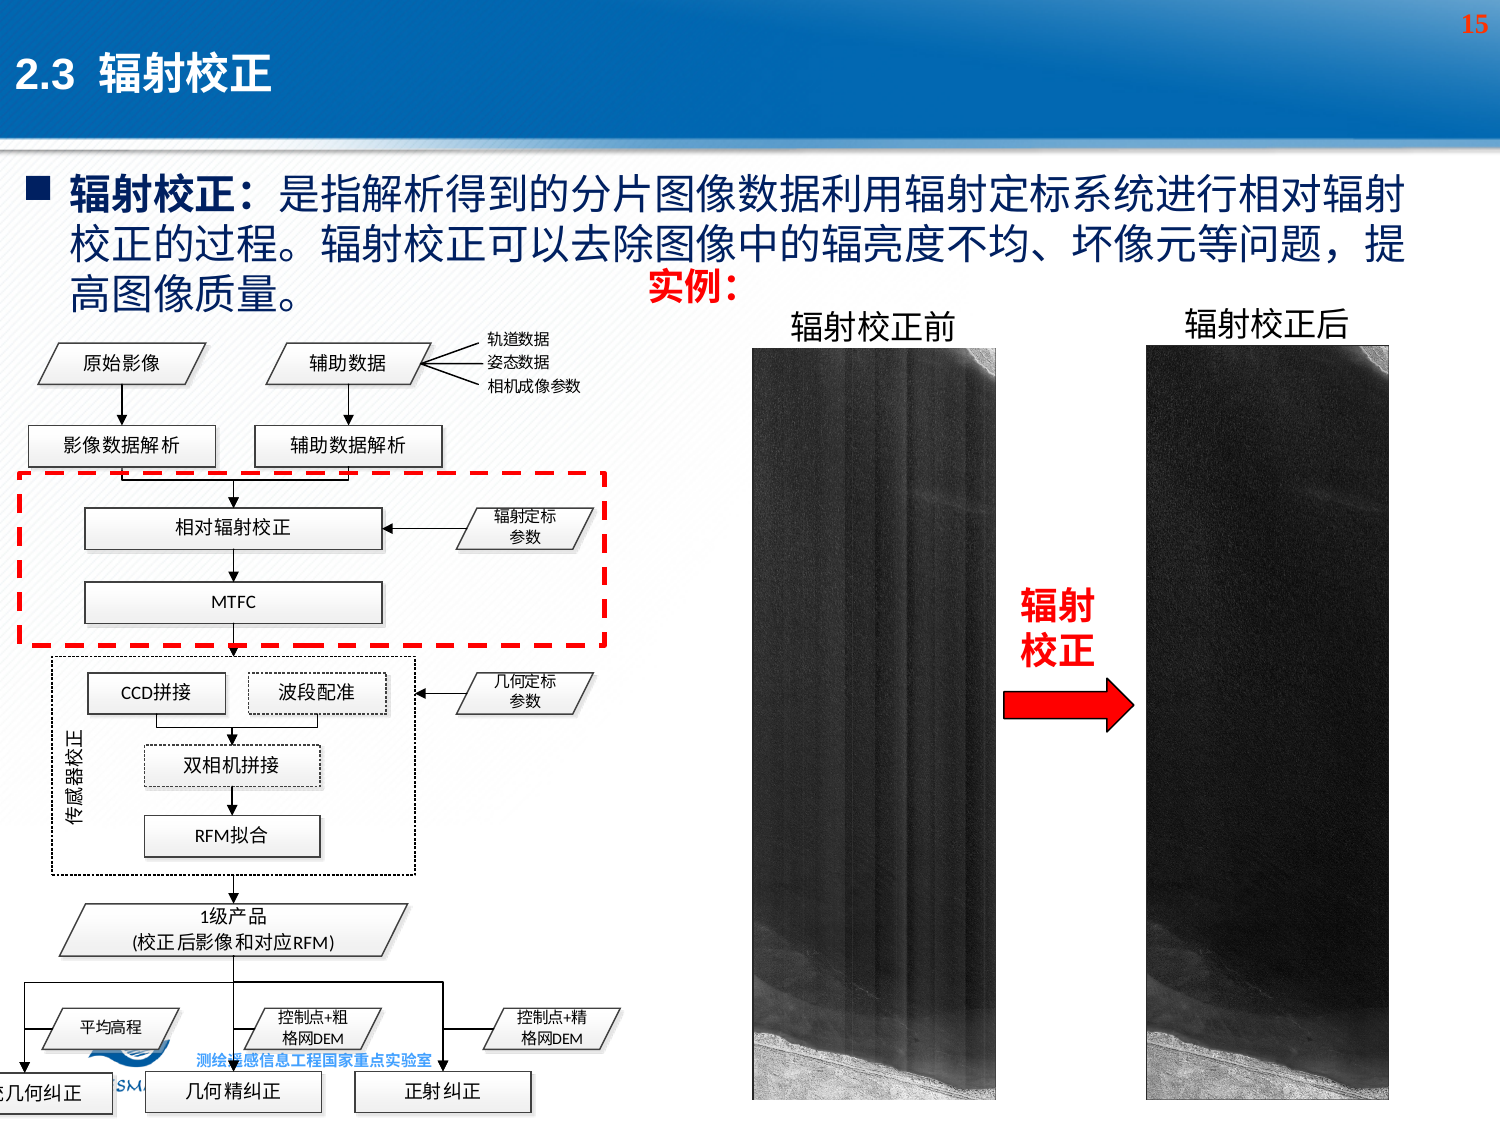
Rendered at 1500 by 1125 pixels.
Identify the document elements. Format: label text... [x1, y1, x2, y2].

picture [0, 0, 1500, 1125]
text_box 辐射校正前 [775, 298, 972, 347]
title 2.3 辐射校正 [0, 18, 1424, 126]
text_box 辐射校正 [1006, 574, 1117, 680]
text_box 实例： [632, 255, 775, 315]
text_box 辐射校正：是指解析得到的分片图像数据利用辐射定标系统进行相对辐射校正的过程。辐射校正可以去除图像中的辐亮度不均、坏像元等问题，提高图像质量。 [7, 160, 1455, 326]
text_box 辐射校正后 [1169, 296, 1366, 343]
text_box [1003, 680, 1134, 732]
